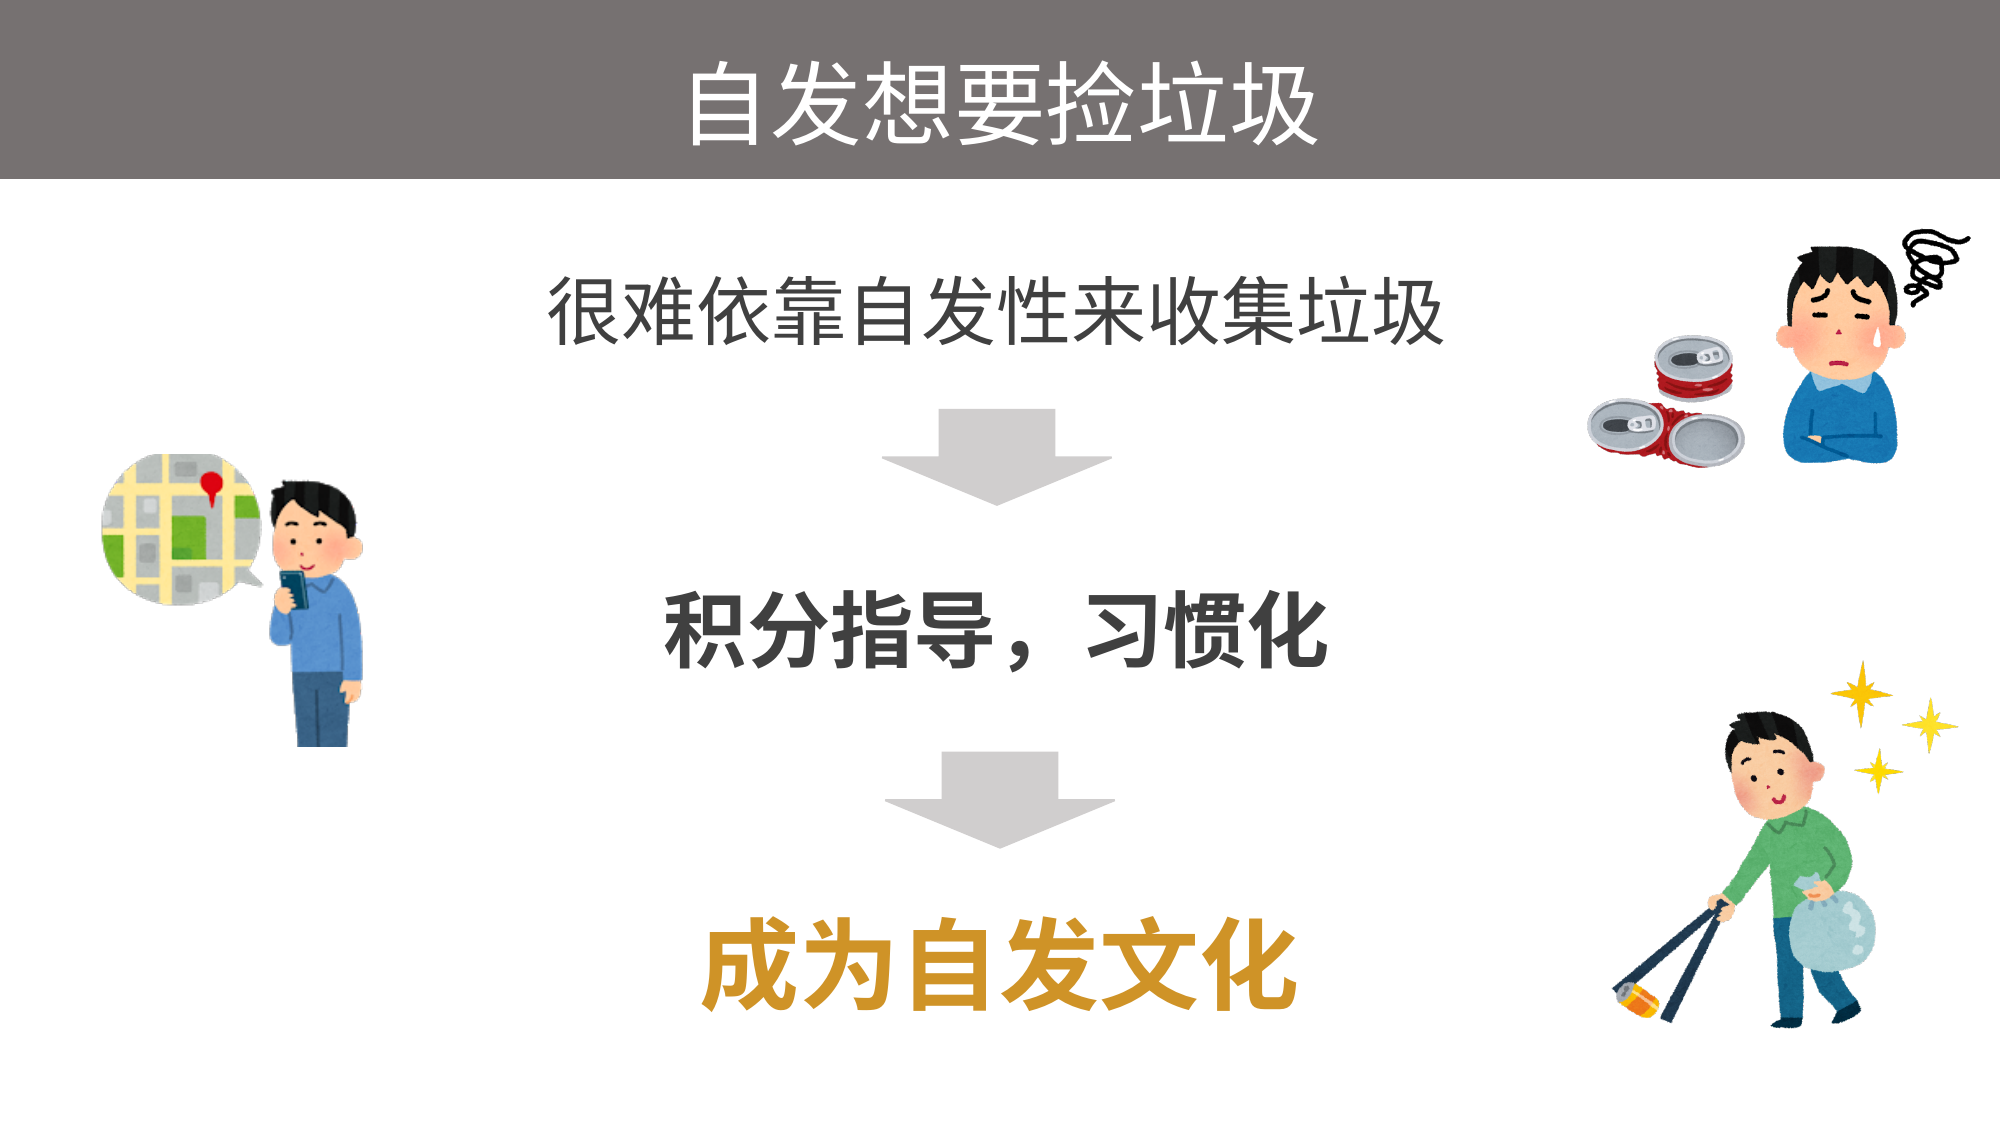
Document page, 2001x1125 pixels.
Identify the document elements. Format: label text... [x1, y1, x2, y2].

text_box 积分指导，习惯化 [379, 570, 1616, 686]
text_box 自发想要捡垃圾 [322, 39, 1678, 164]
text_box [884, 751, 1116, 849]
picture [86, 454, 379, 747]
text_box [0, 0, 2000, 179]
picture [1602, 658, 1966, 1038]
text_box [881, 408, 1113, 506]
text_box 很难依靠自发性来收集垃圾 [322, 257, 1671, 362]
picture [1583, 218, 1983, 483]
text_box 成为自发文化 [440, 894, 1560, 1030]
